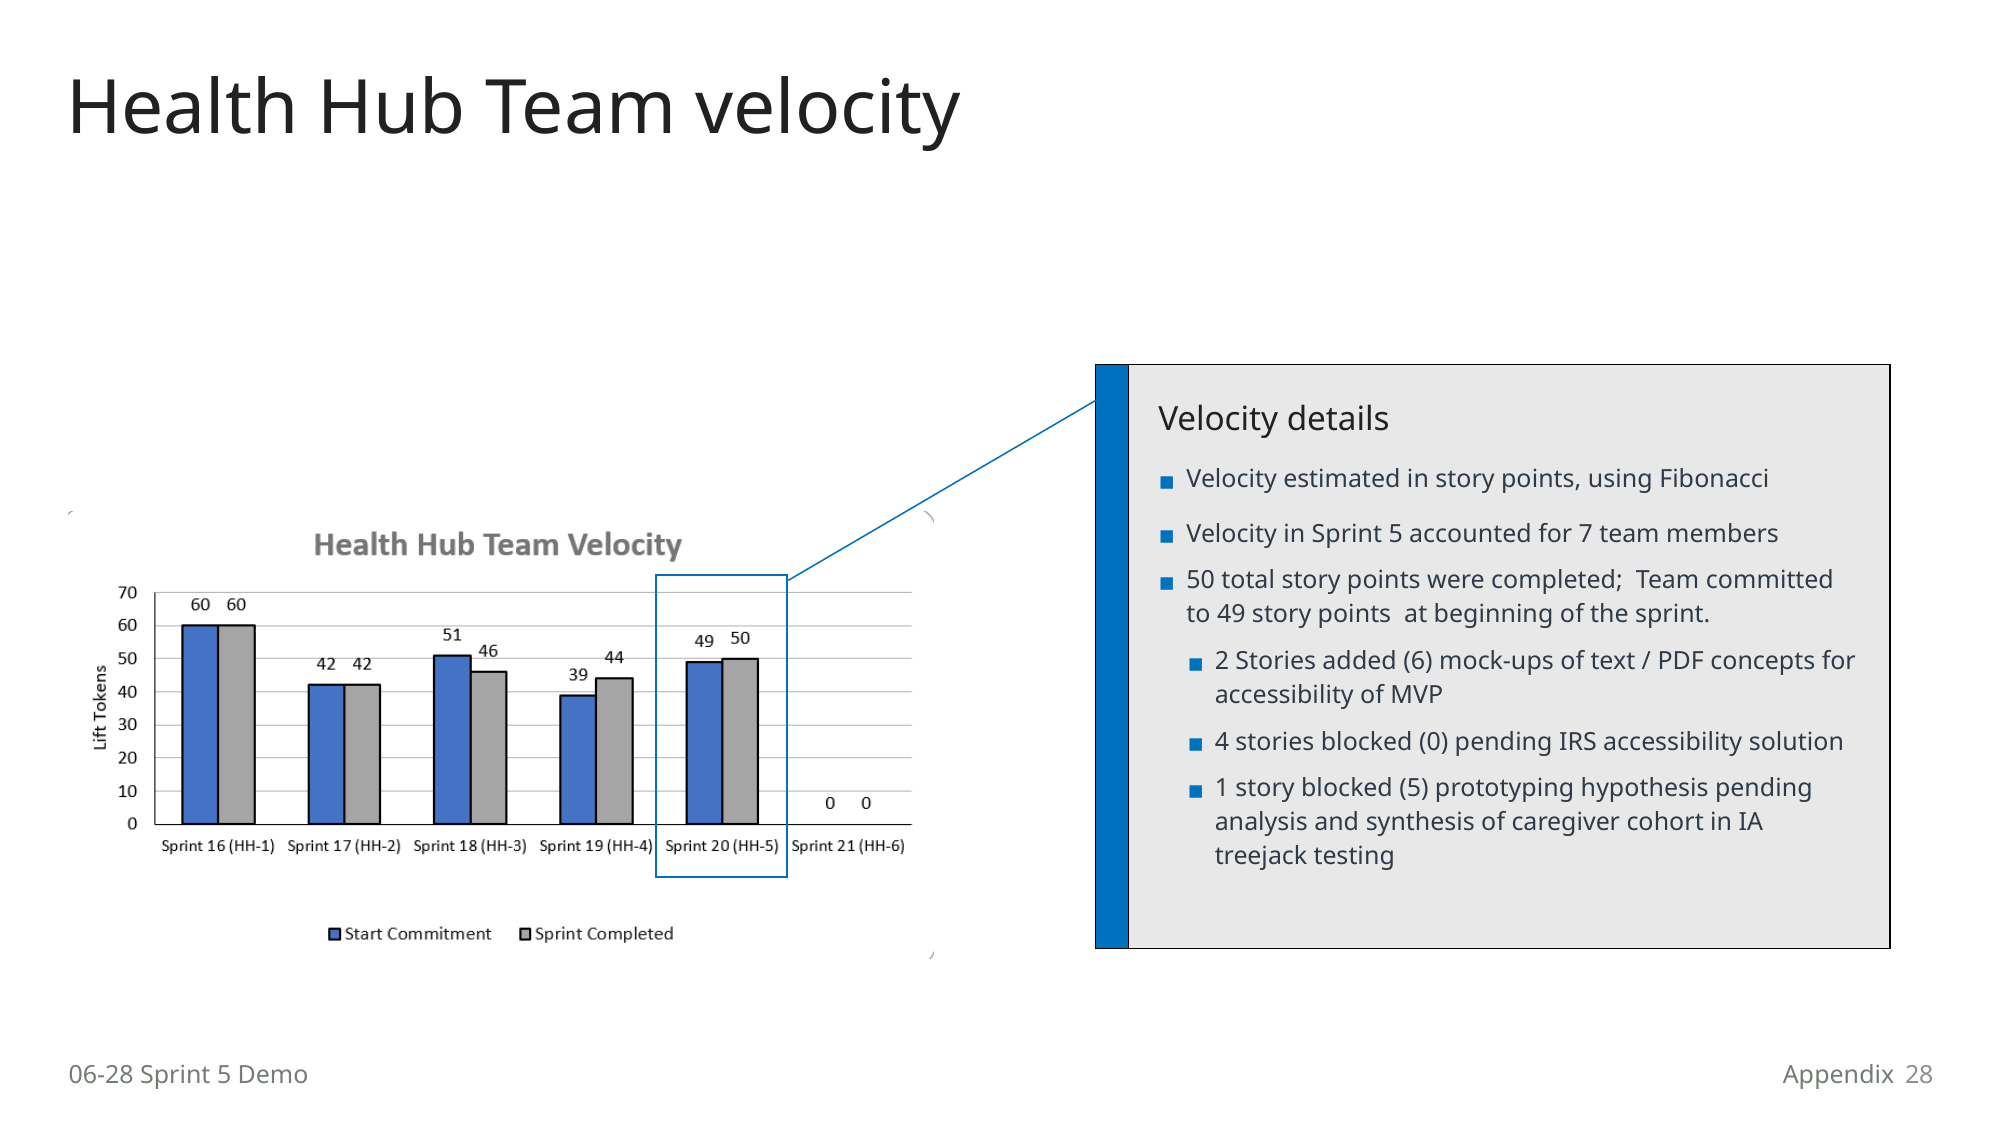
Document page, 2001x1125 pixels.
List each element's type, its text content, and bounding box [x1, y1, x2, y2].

picture [68, 511, 934, 960]
text_box Health Hub Team velocity [51, 61, 1914, 184]
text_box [788, 398, 1099, 581]
text_box 28 [1889, 1051, 1957, 1112]
table_header [1096, 365, 1128, 948]
text_box Appendix [1462, 1051, 1910, 1097]
text_box 06-28 Sprint 5 Demo [68, 1051, 516, 1097]
table_header Velocity details Velocity estimated in story points, using Fibonacci Velocity in Sprint 5 accounted for 7 team members 50 total story points were completed; Team committed to 49 story points at beginning of the sprint. 2 Stories added (6) mock-ups of text / PDF concepts for accessibility of MVP 4 stories blocked (0) pending IRS accessibility solution 1 story blocked (5) prototyping hypothesis pending analysis and synthesis of caregiver cohort in IA treejack testing [1129, 365, 1889, 948]
